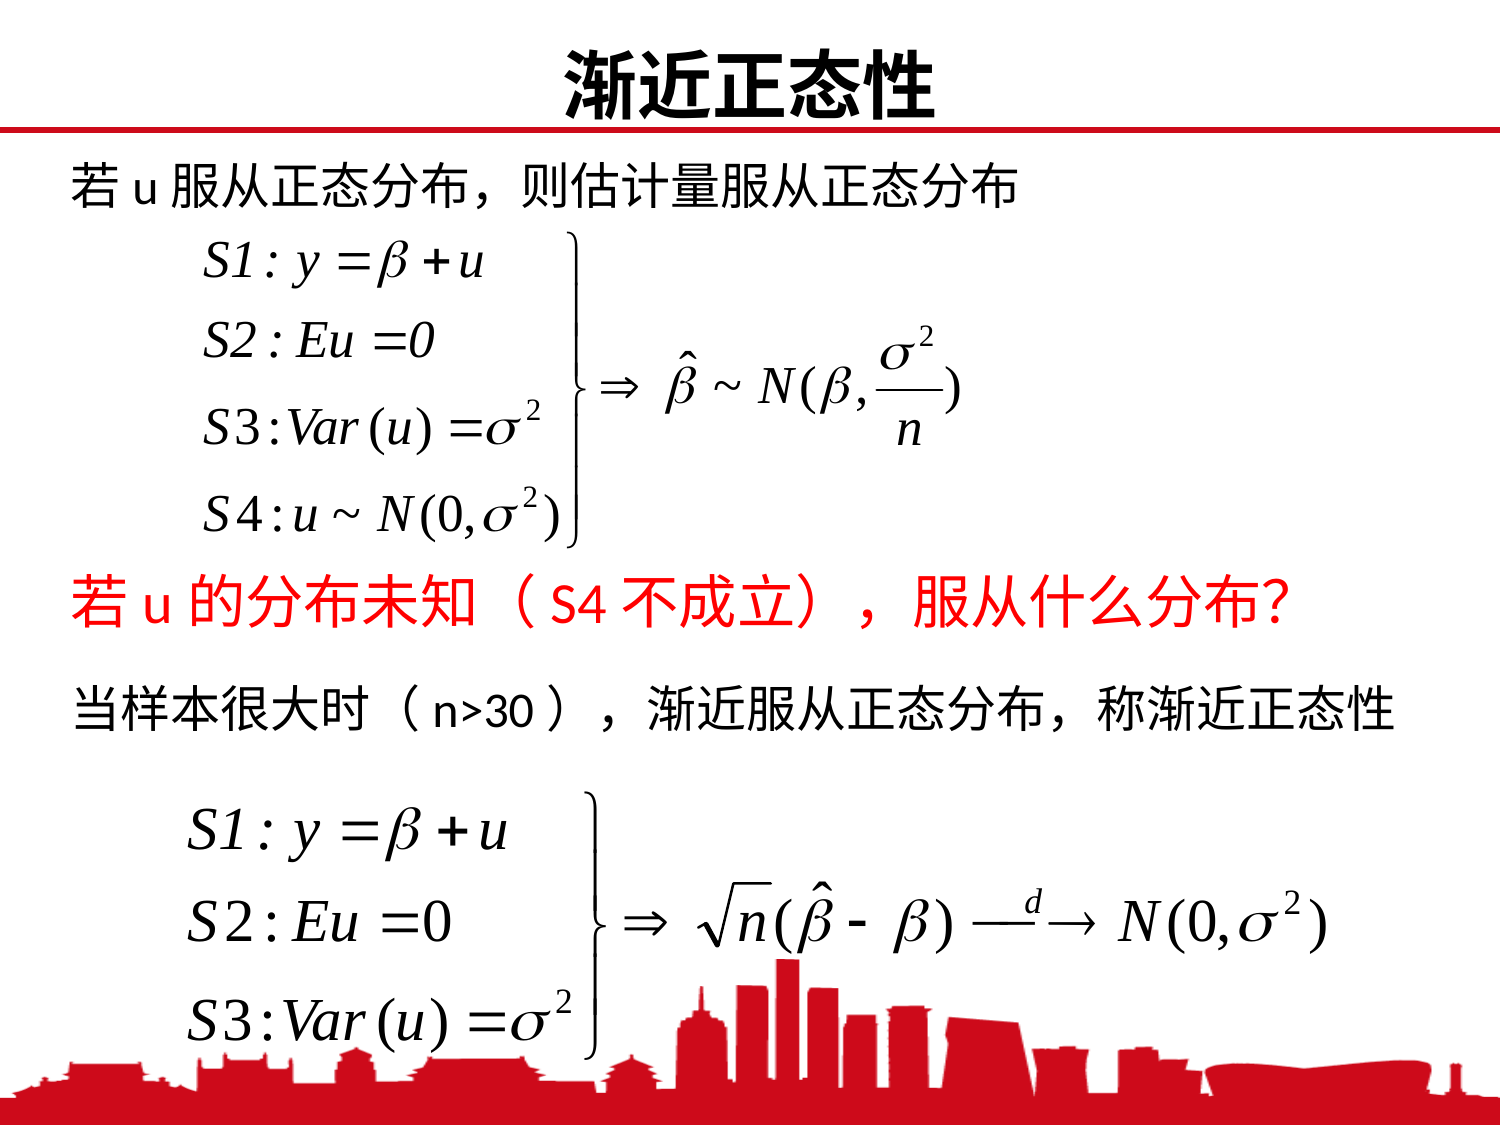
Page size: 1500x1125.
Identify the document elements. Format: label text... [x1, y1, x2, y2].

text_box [194, 221, 973, 560]
picture [0, 959, 1500, 1125]
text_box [177, 779, 1340, 1074]
text_box 渐近正态性 [0, 31, 1500, 137]
